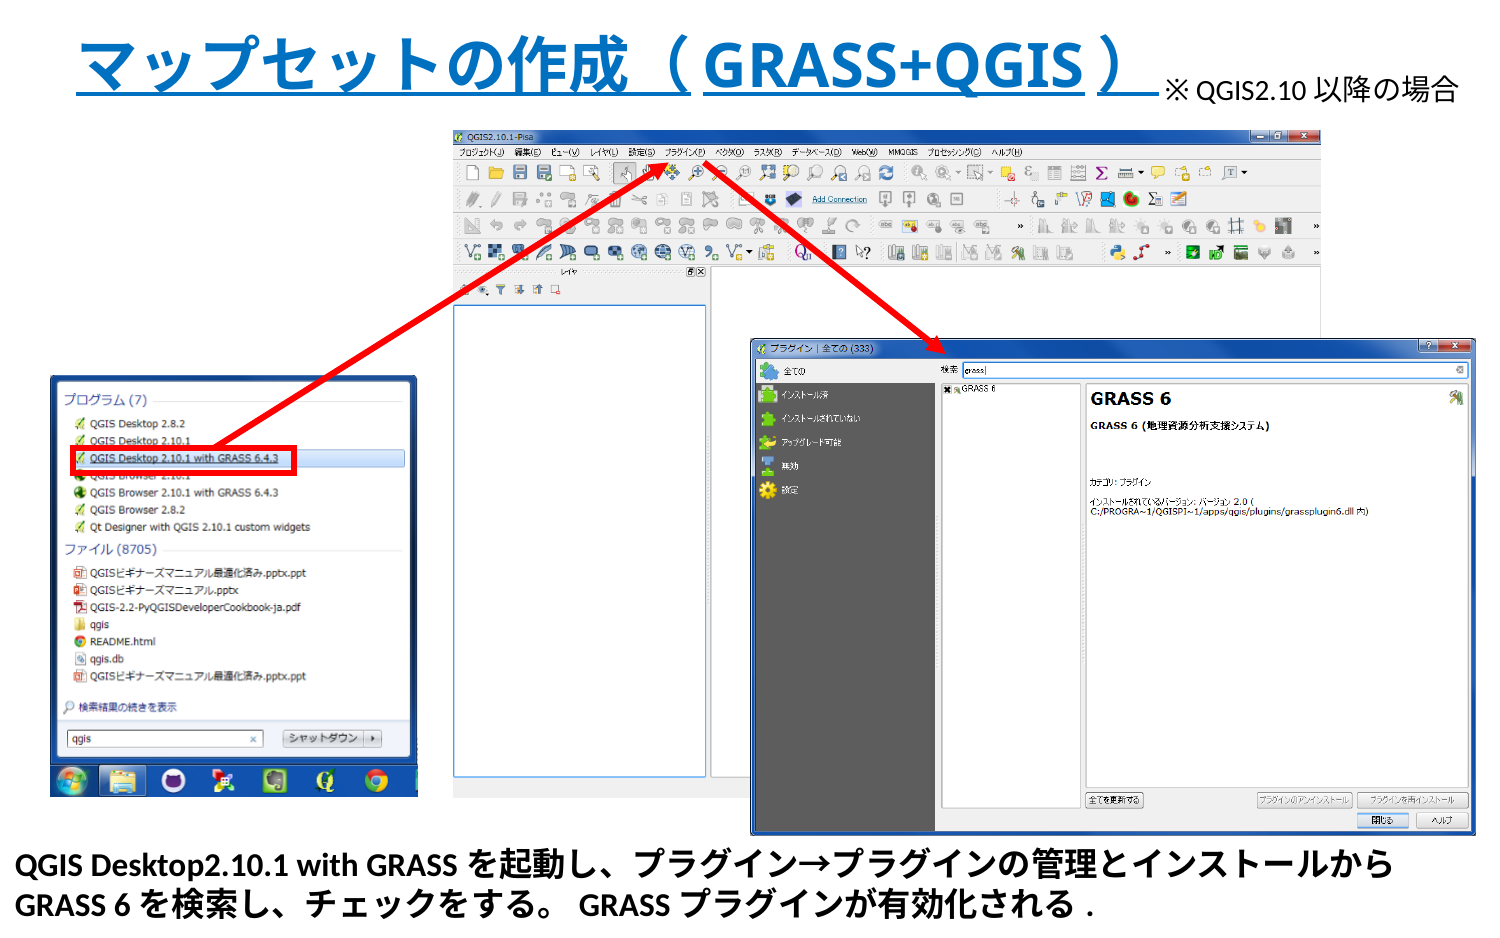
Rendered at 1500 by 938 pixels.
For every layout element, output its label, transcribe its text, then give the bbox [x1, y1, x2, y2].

picture [50, 375, 418, 799]
text_box QGIS Desktop2.10.1 with GRASSを起動し、プラグイン→プラグインの管理とインストールからGRASS 6を検索し、チェックをする。GRASSプラグインが有効化される. [0, 835, 1476, 938]
text_box ※ QGIS2.10以降の場合 [1150, 64, 1475, 115]
title マップセットの作成（GRASS+QGIS） [60, 25, 1355, 109]
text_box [703, 162, 946, 355]
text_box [214, 162, 669, 448]
picture [453, 130, 1476, 836]
